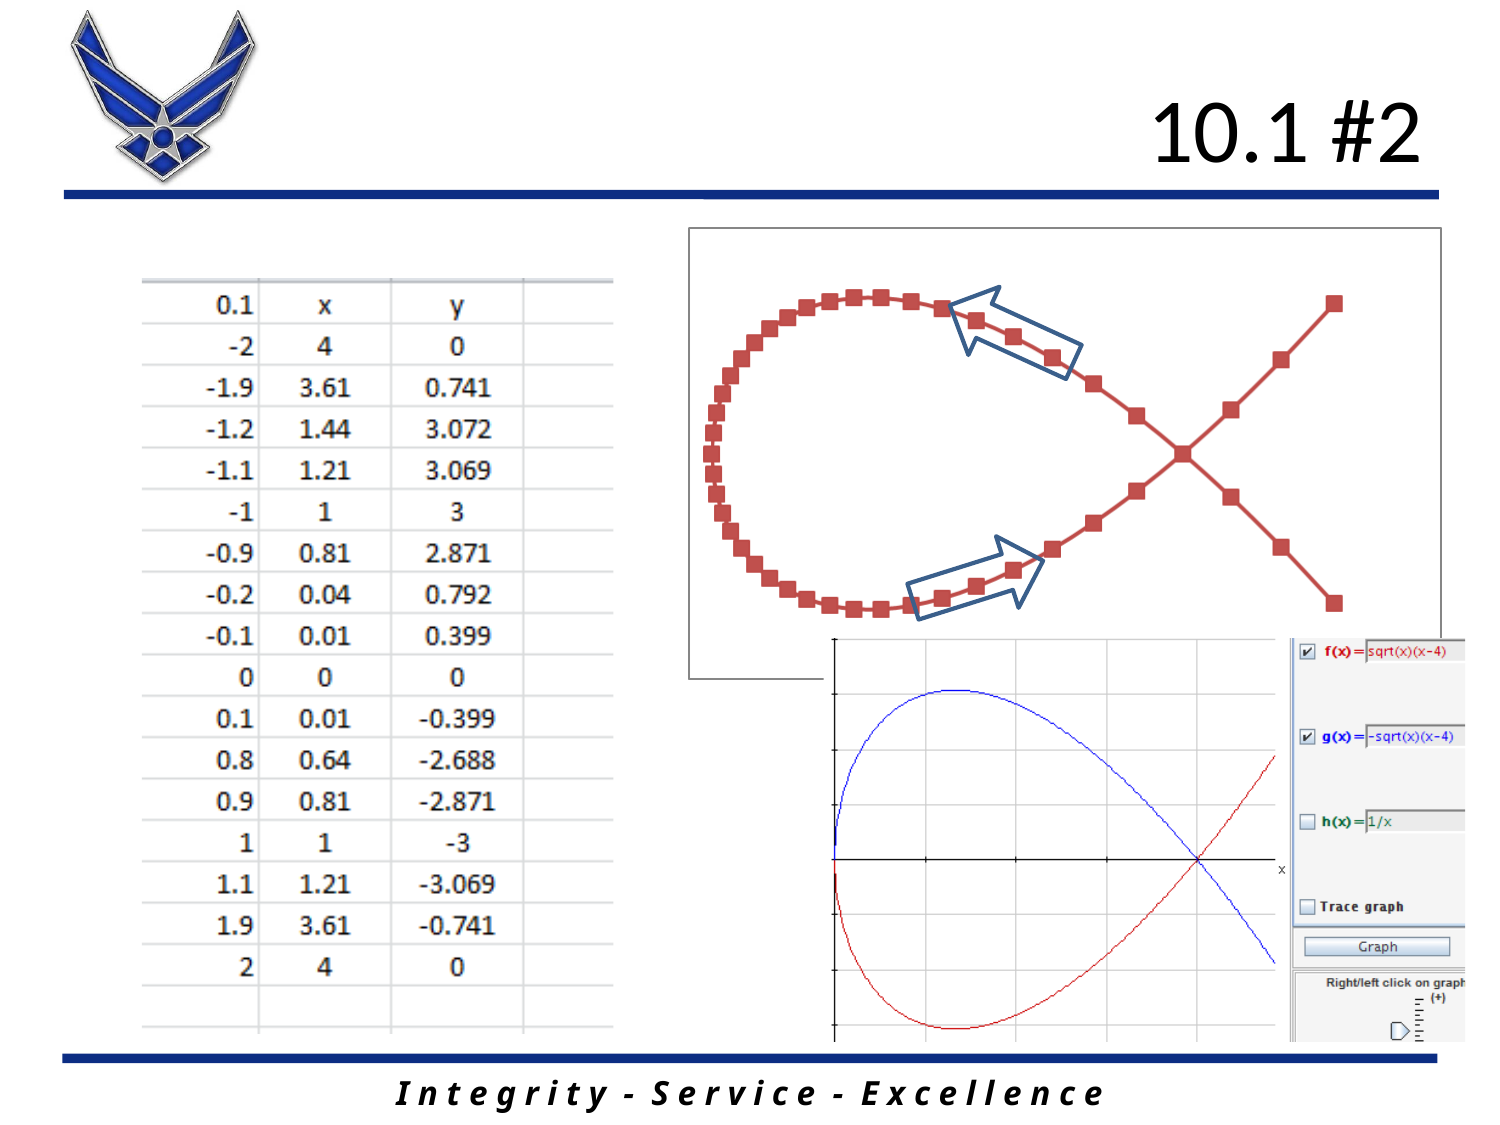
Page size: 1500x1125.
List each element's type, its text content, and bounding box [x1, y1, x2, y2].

title 10.1 #2 [280, 32, 1439, 220]
picture [141, 278, 614, 1035]
picture [688, 227, 1466, 1043]
picture [65, 5, 261, 188]
